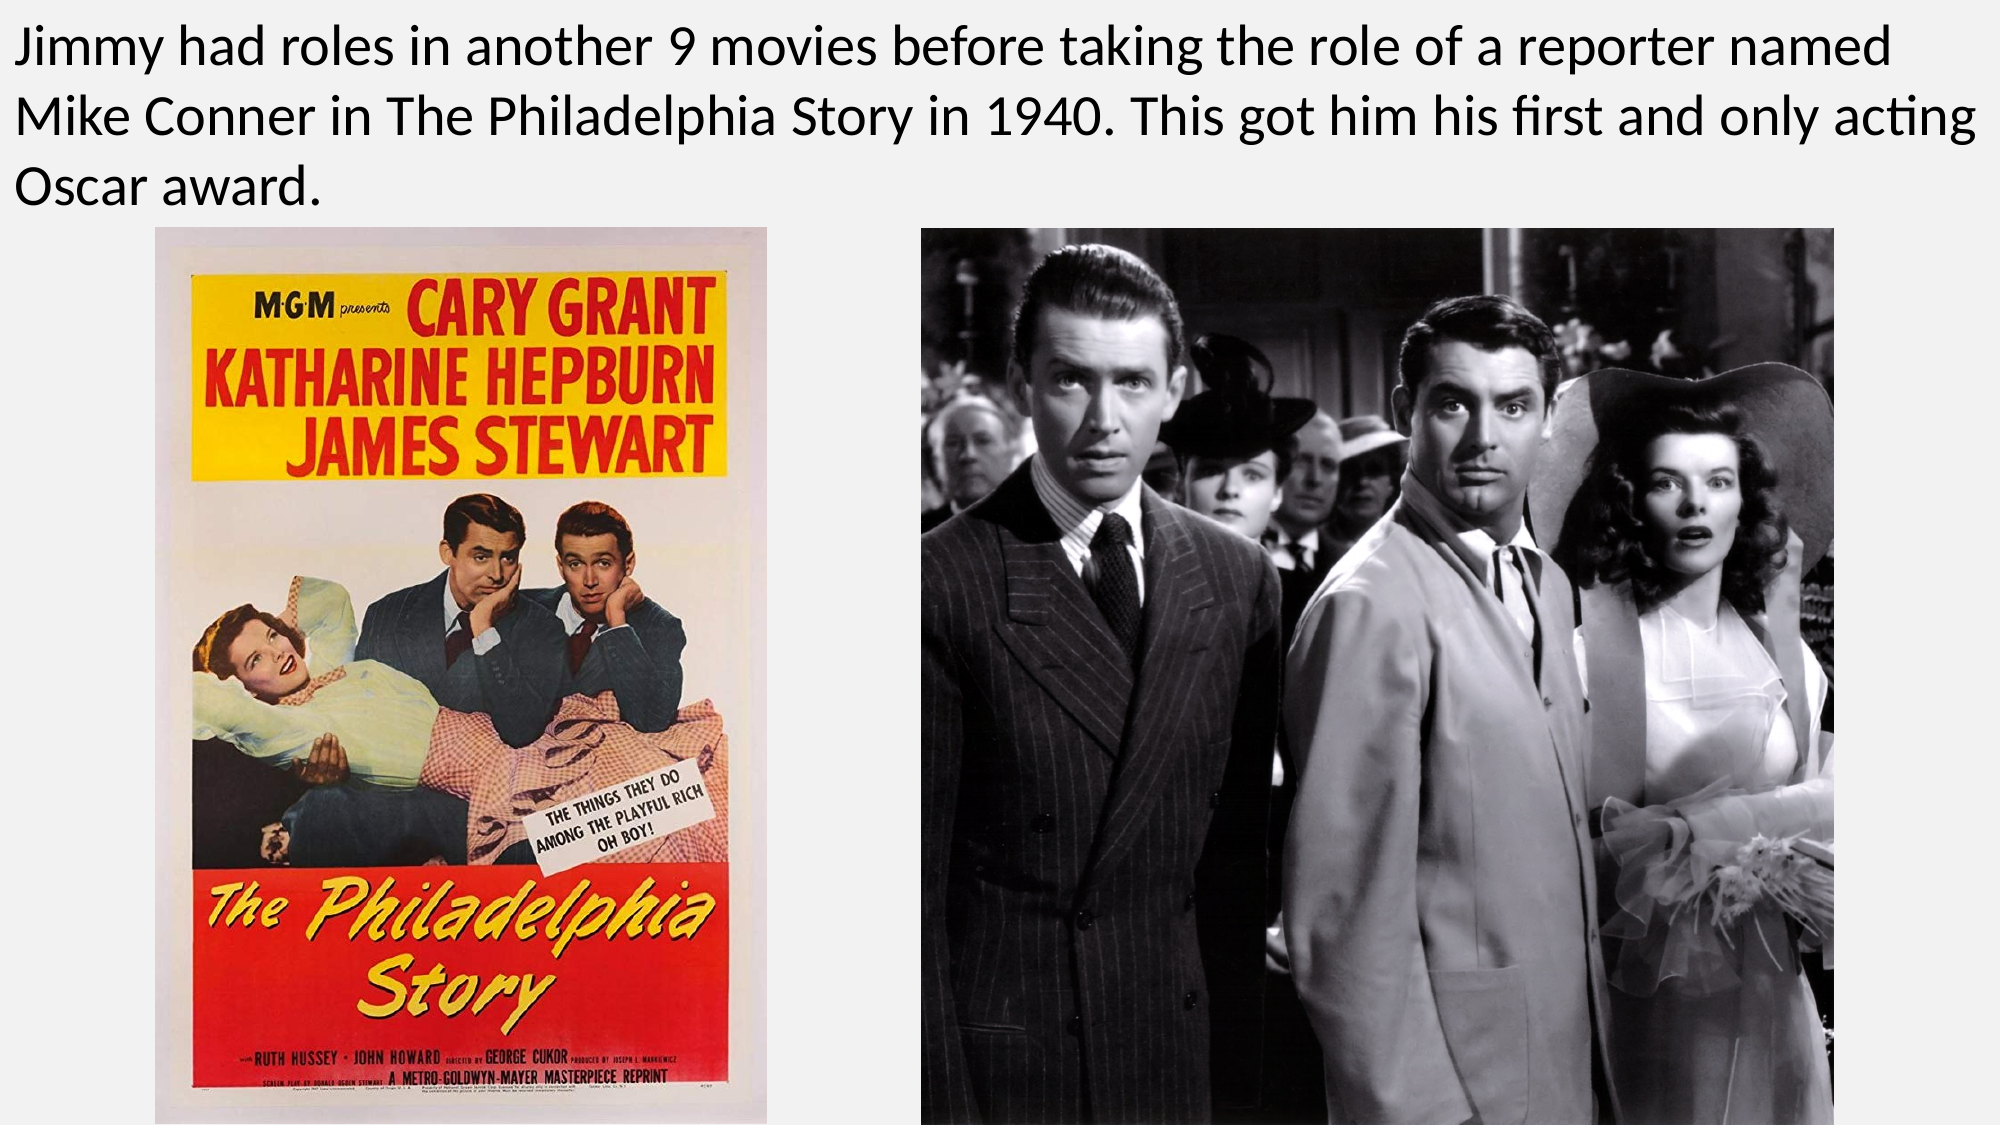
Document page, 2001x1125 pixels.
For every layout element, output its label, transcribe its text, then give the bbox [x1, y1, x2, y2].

picture [921, 228, 1834, 1125]
picture [155, 227, 767, 1124]
text_box Jimmy had roles in another 9 movies before taking the role of a reporter named Mike Conner in The Philadelphia Story in 1940. This got him his first and only acting Oscar award. [0, 0, 2000, 225]
